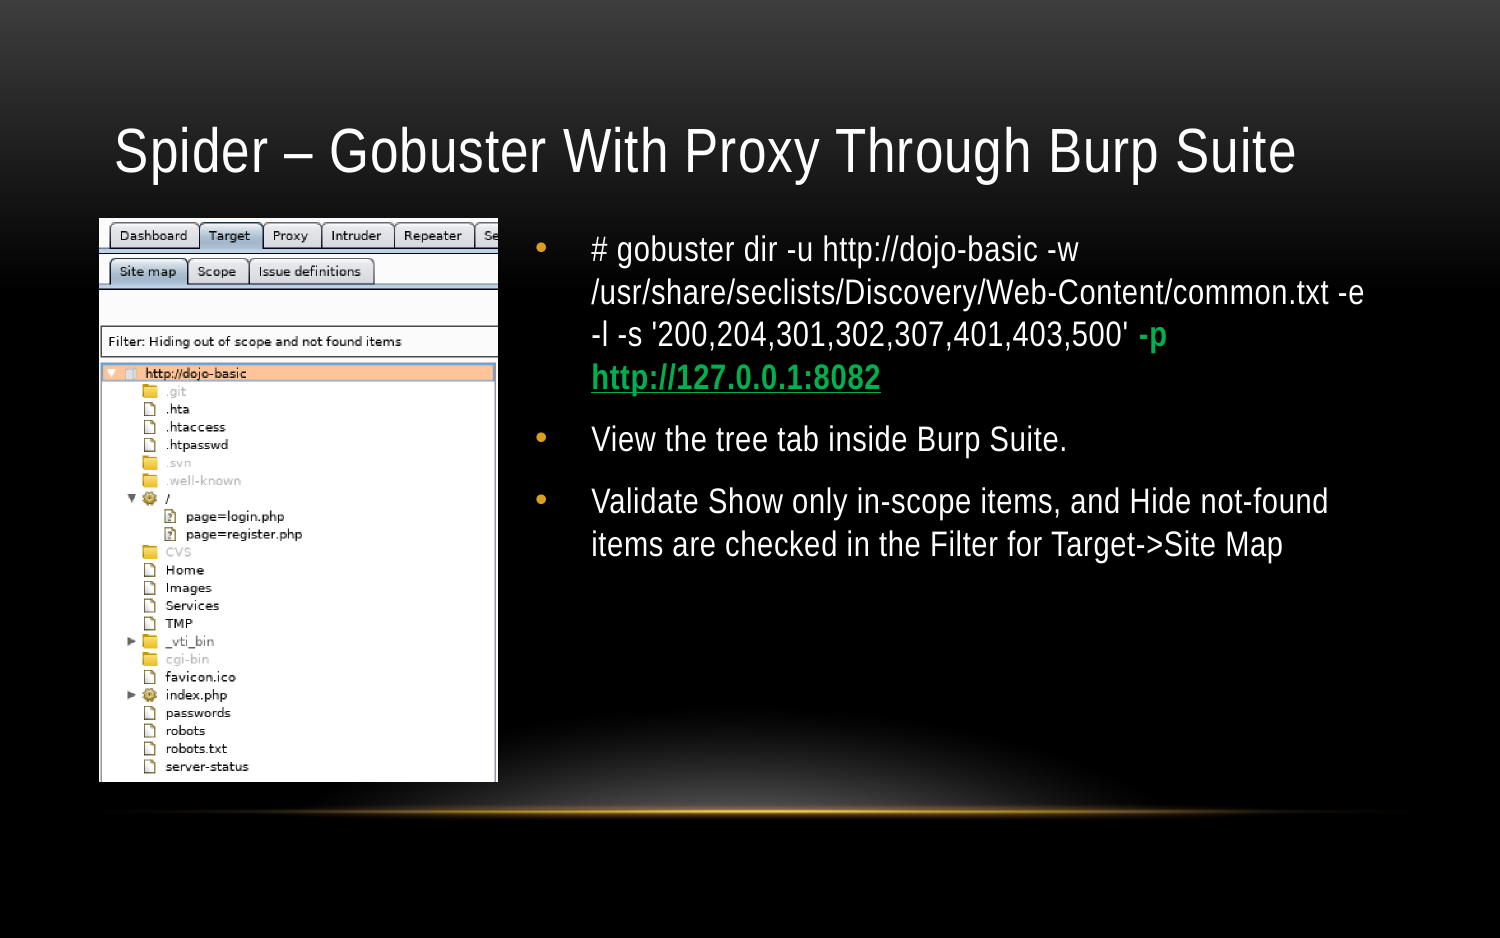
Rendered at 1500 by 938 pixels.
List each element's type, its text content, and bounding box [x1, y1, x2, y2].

title Spider – Gobuster With Proxy Through Burp Suite [99, 37, 1400, 194]
list # gobuster dir -u http://dojo-basic -w /usr/share/seclists/Discovery/Web-Content/common.txt -e -l -s '200,204,301,302,307,401,403,500' -p http://127.0.0.1:8082 View the tree tab inside Burp Suite. Validate Show only in-scope items, and Hide not-found items are checked in the Filter for Target->Site Map [520, 218, 1400, 782]
picture [0, 0, 1500, 938]
